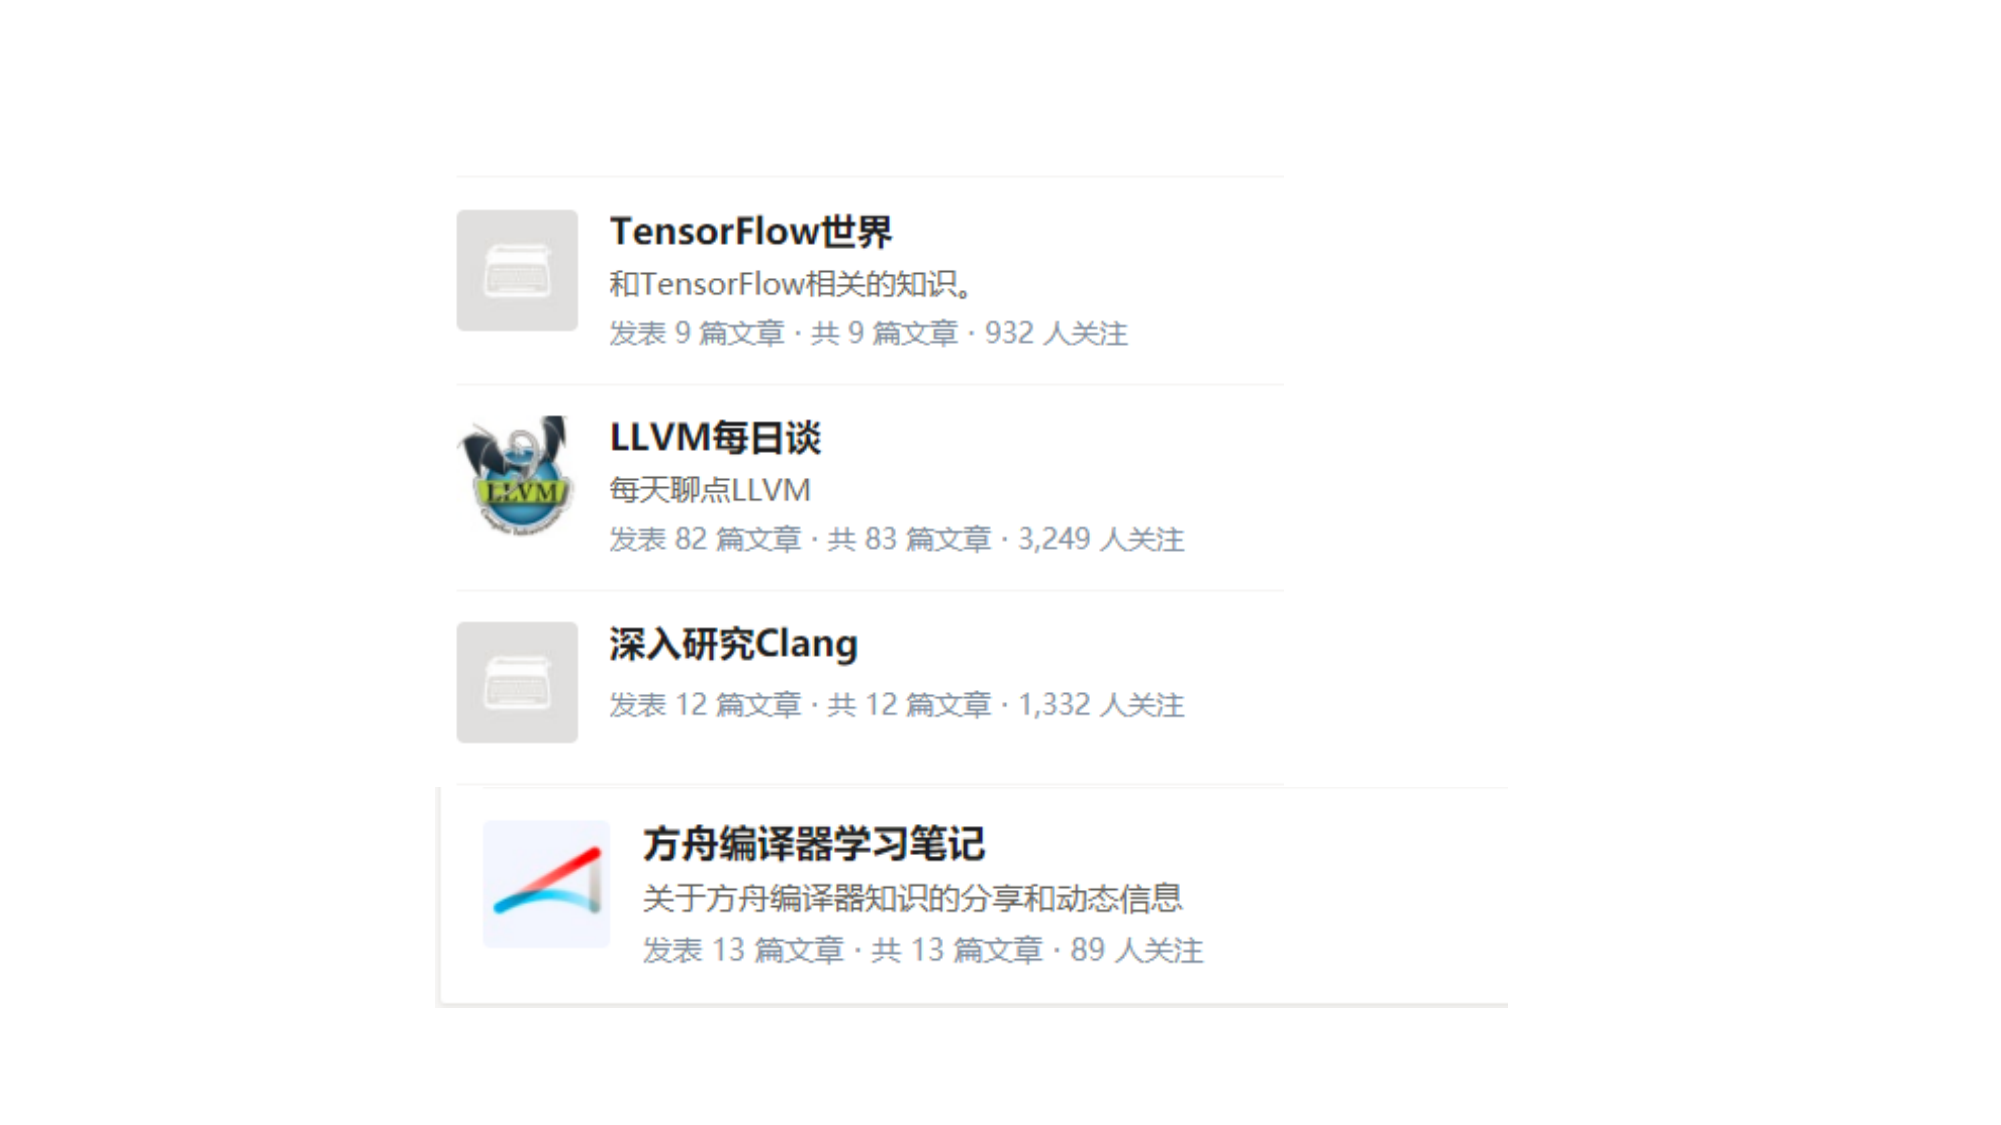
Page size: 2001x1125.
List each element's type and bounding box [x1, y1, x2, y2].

picture [435, 170, 1508, 1008]
